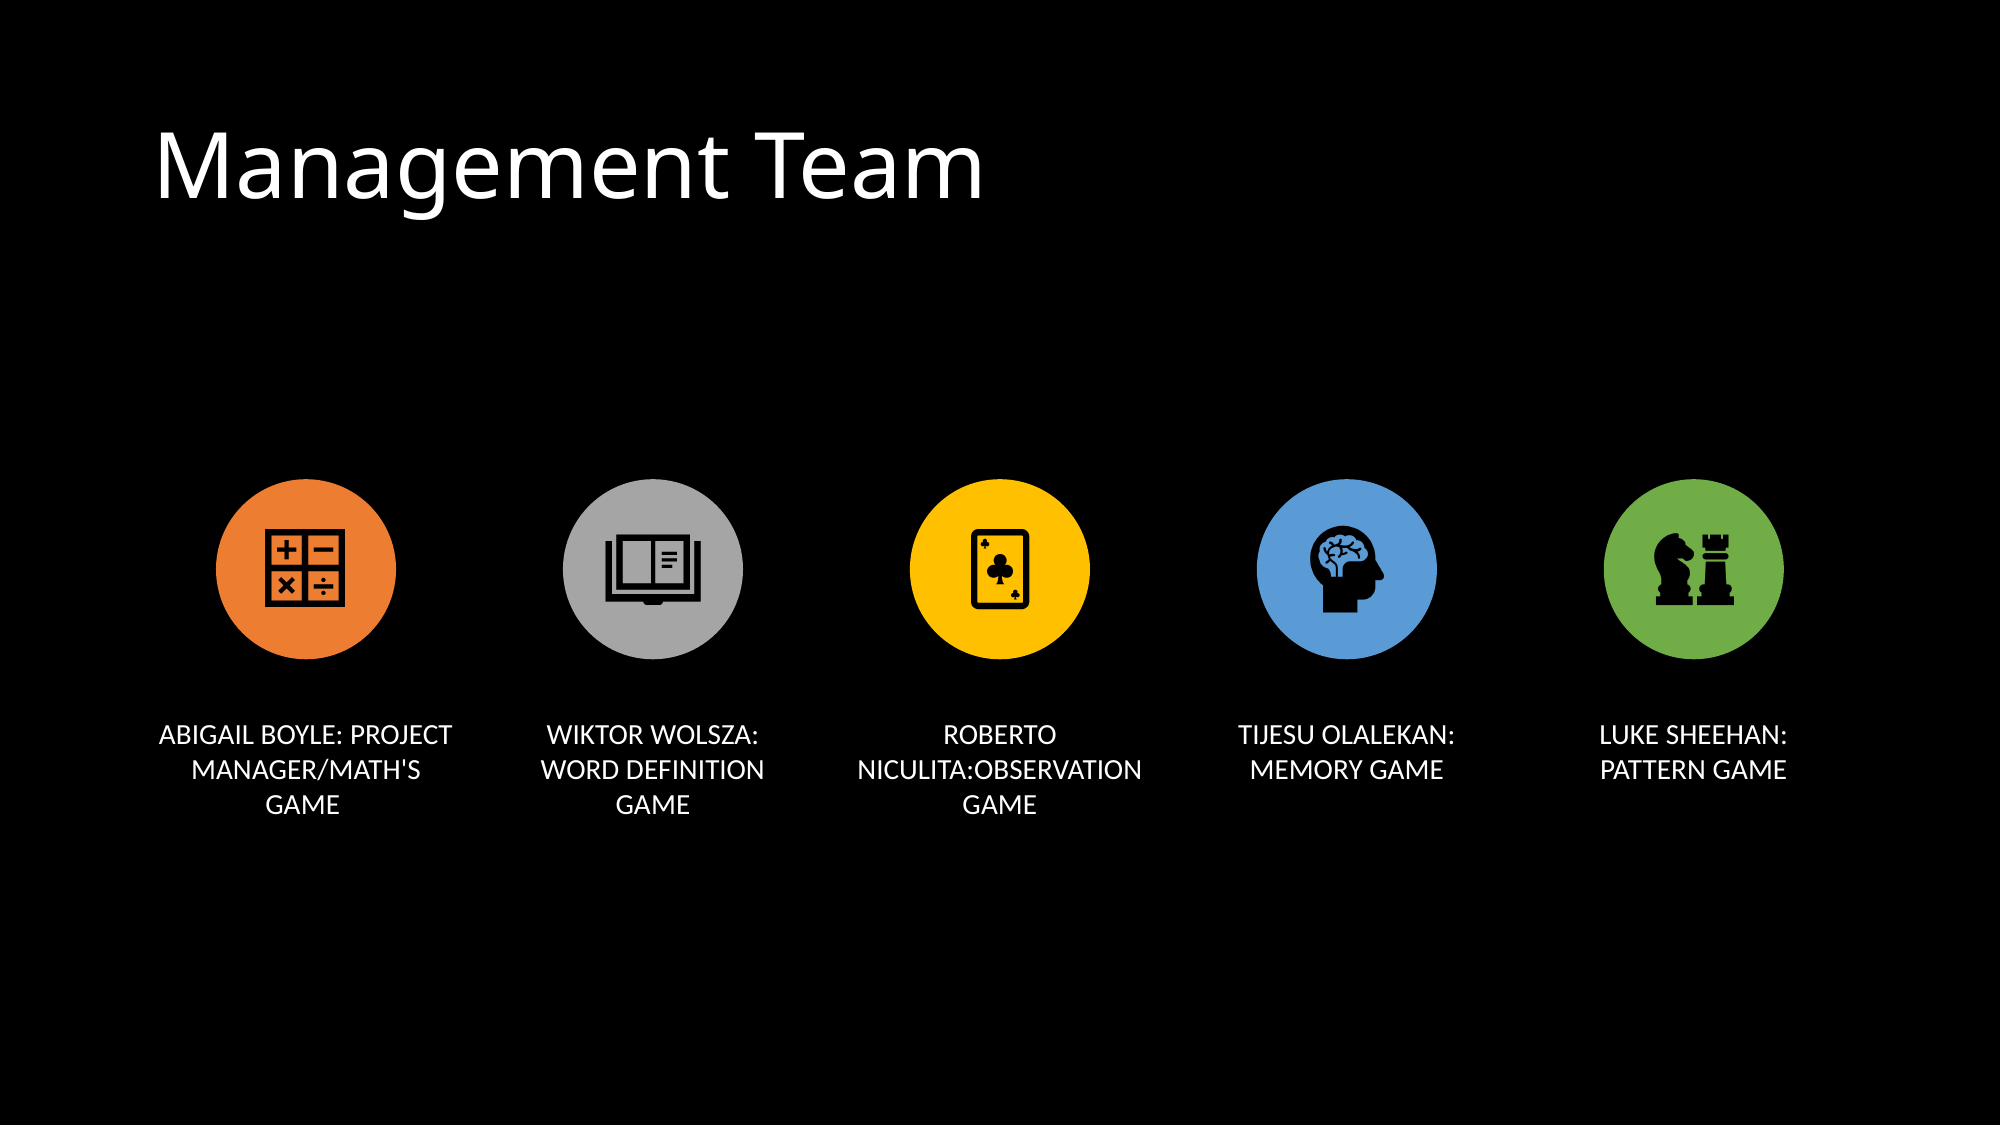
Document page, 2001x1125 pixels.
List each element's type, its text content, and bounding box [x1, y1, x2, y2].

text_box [137, 299, 1863, 1014]
title Management Team [137, 59, 1863, 278]
